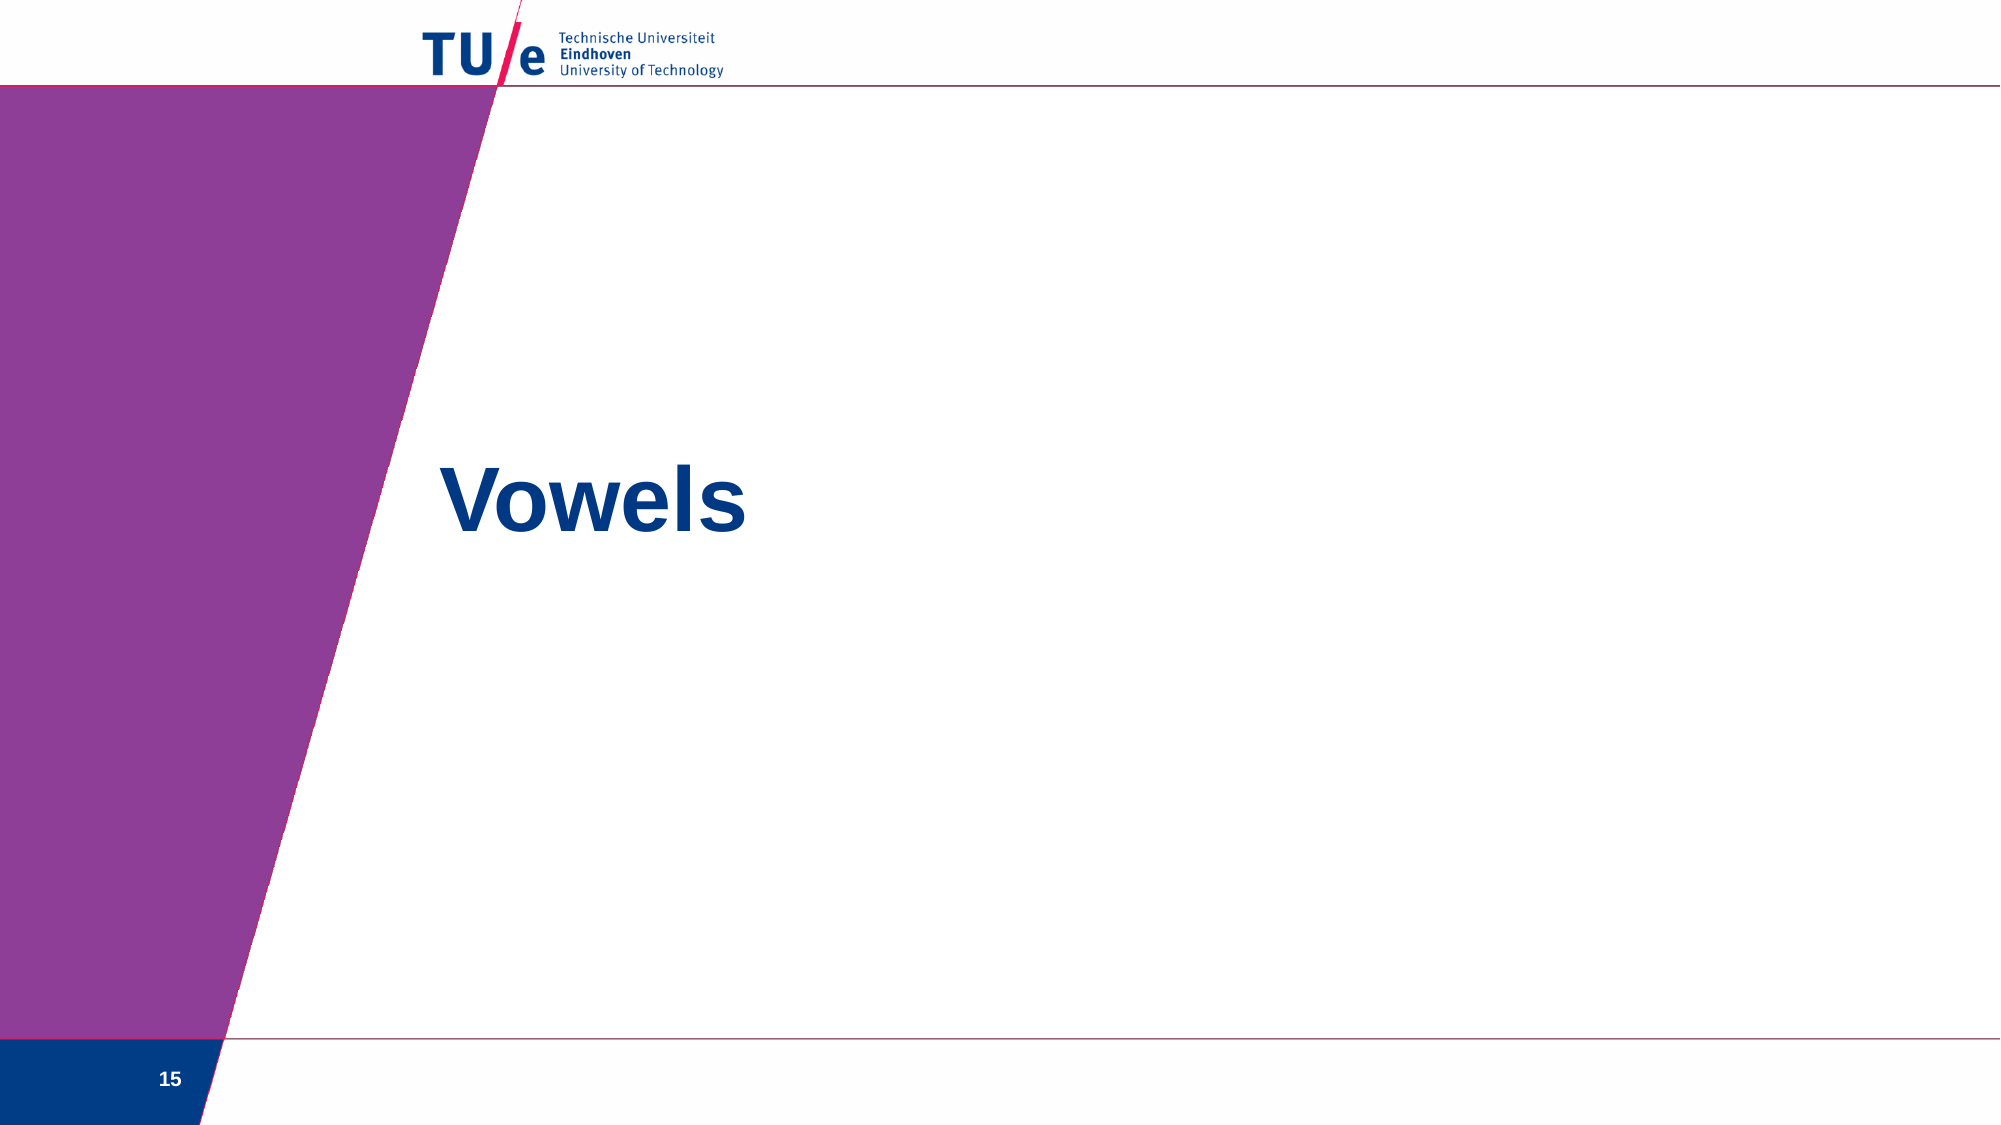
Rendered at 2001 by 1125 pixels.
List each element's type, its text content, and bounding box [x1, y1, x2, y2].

slide_number 15 [152, 1065, 189, 1125]
title Vowels [437, 437, 1613, 628]
picture [0, 0, 2000, 1125]
